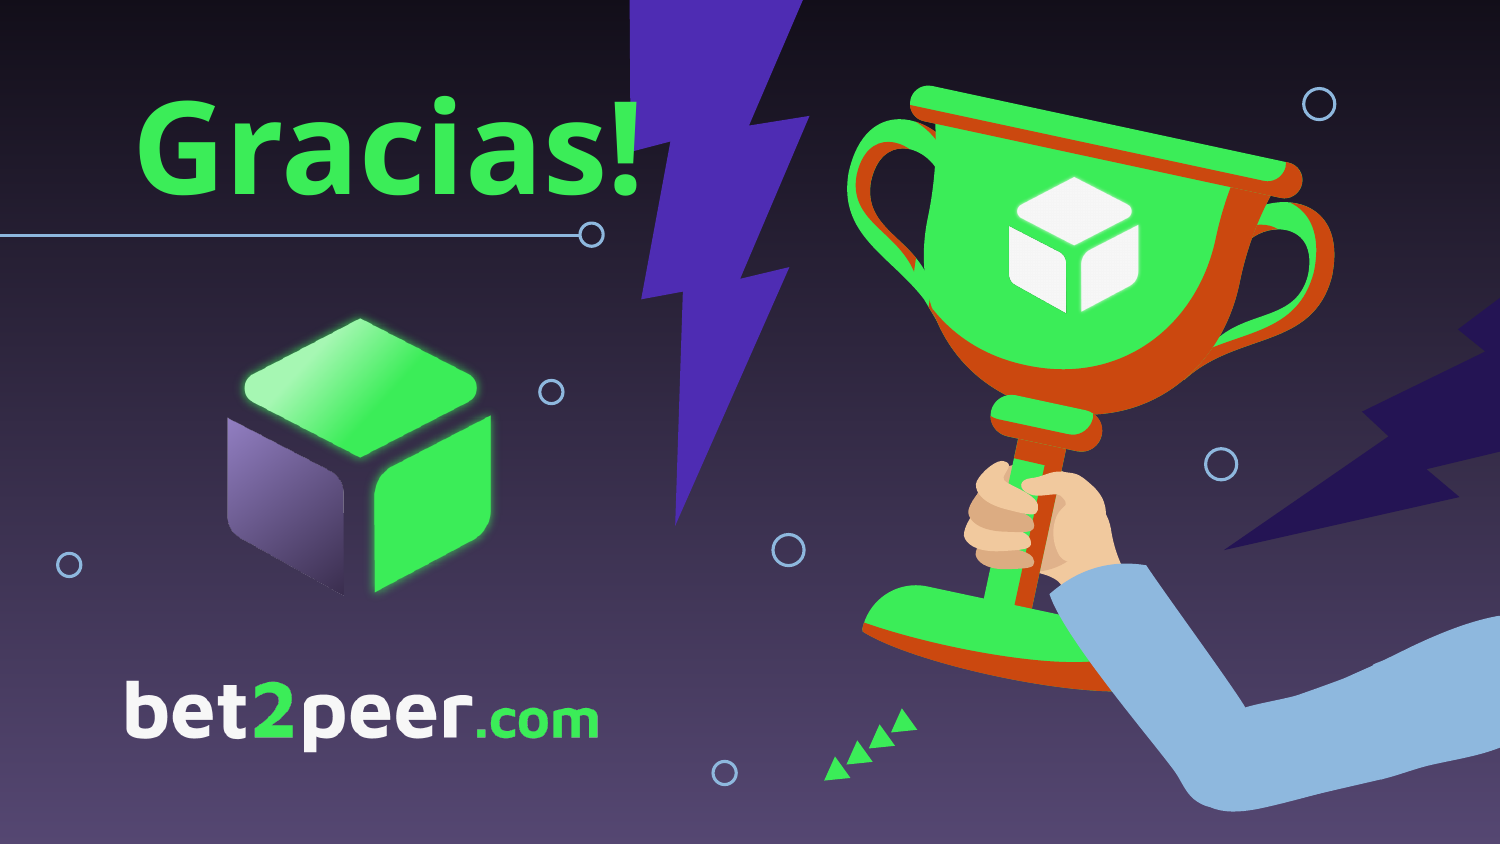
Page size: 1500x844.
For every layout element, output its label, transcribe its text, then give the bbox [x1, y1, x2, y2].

picture [0, 111, 837, 844]
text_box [57, 88, 833, 110]
picture [845, 10, 1301, 479]
title Gracias! [116, 79, 750, 86]
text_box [837, 85, 1500, 844]
